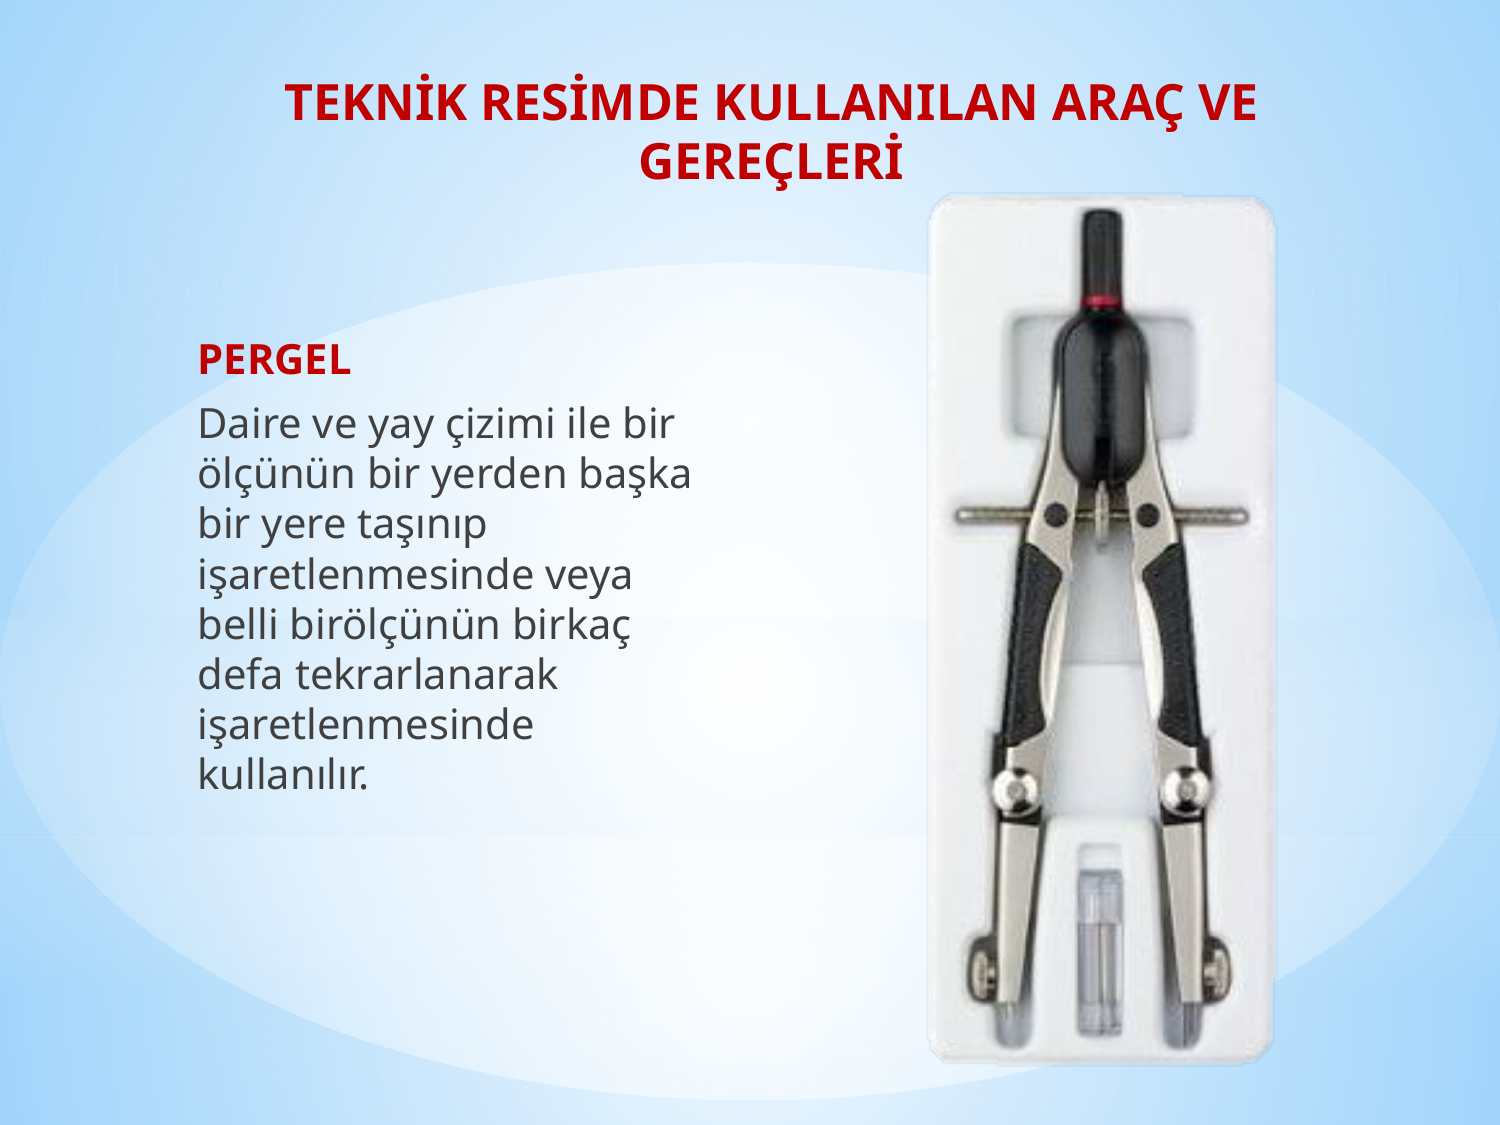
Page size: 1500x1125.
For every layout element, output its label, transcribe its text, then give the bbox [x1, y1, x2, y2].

title TEKNİK RESİMDE KULLANILAN ARAÇ VE GEREÇLERİ [237, 62, 876, 250]
picture [561, 47, 1500, 1124]
list PERGEL Daire ve yay çizimi ile bir ölçünün bir yerden başka bir yere taşınıp işaretlenmesinde veya belli birölçünün birkaç defa tekrarlanarak işaretlenmesinde kullanılır. [174, 324, 724, 895]
